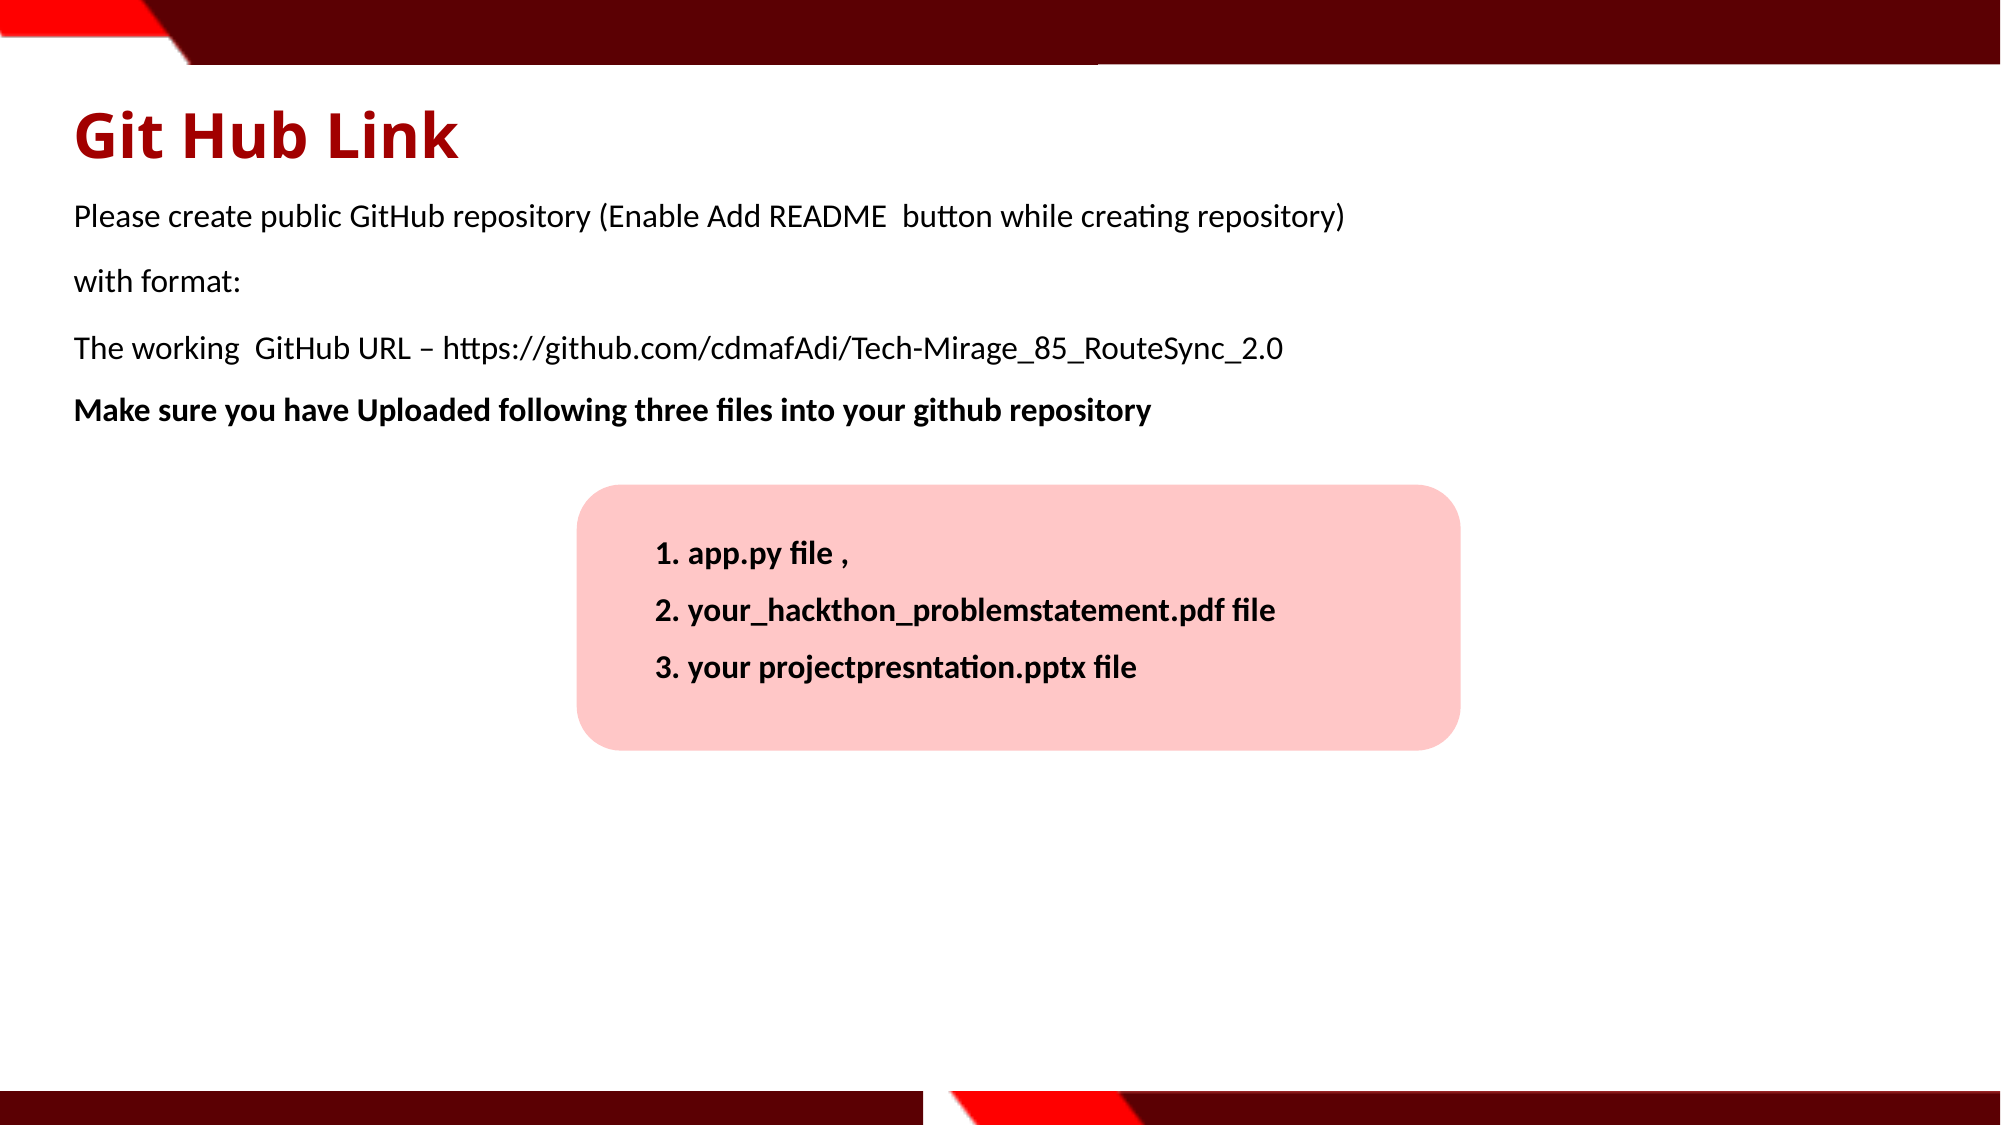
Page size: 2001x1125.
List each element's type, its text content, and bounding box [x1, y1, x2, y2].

text_box The working GitHub URL – https://github.com/cdmafAdi/Tech-Mirage_85_RouteSync_2.0 [58, 318, 1767, 374]
text_box Please create public GitHub repository (Enable Add README button while creating repository) [58, 186, 1865, 242]
text_box with format: [58, 251, 1002, 307]
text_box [576, 484, 1462, 752]
picture [0, 0, 1091, 65]
text_box Git Hub Link [73, 95, 1388, 171]
text_box Make sure you have Uploaded following three files into your github repository [58, 381, 1258, 436]
picture [924, 1091, 2001, 1125]
